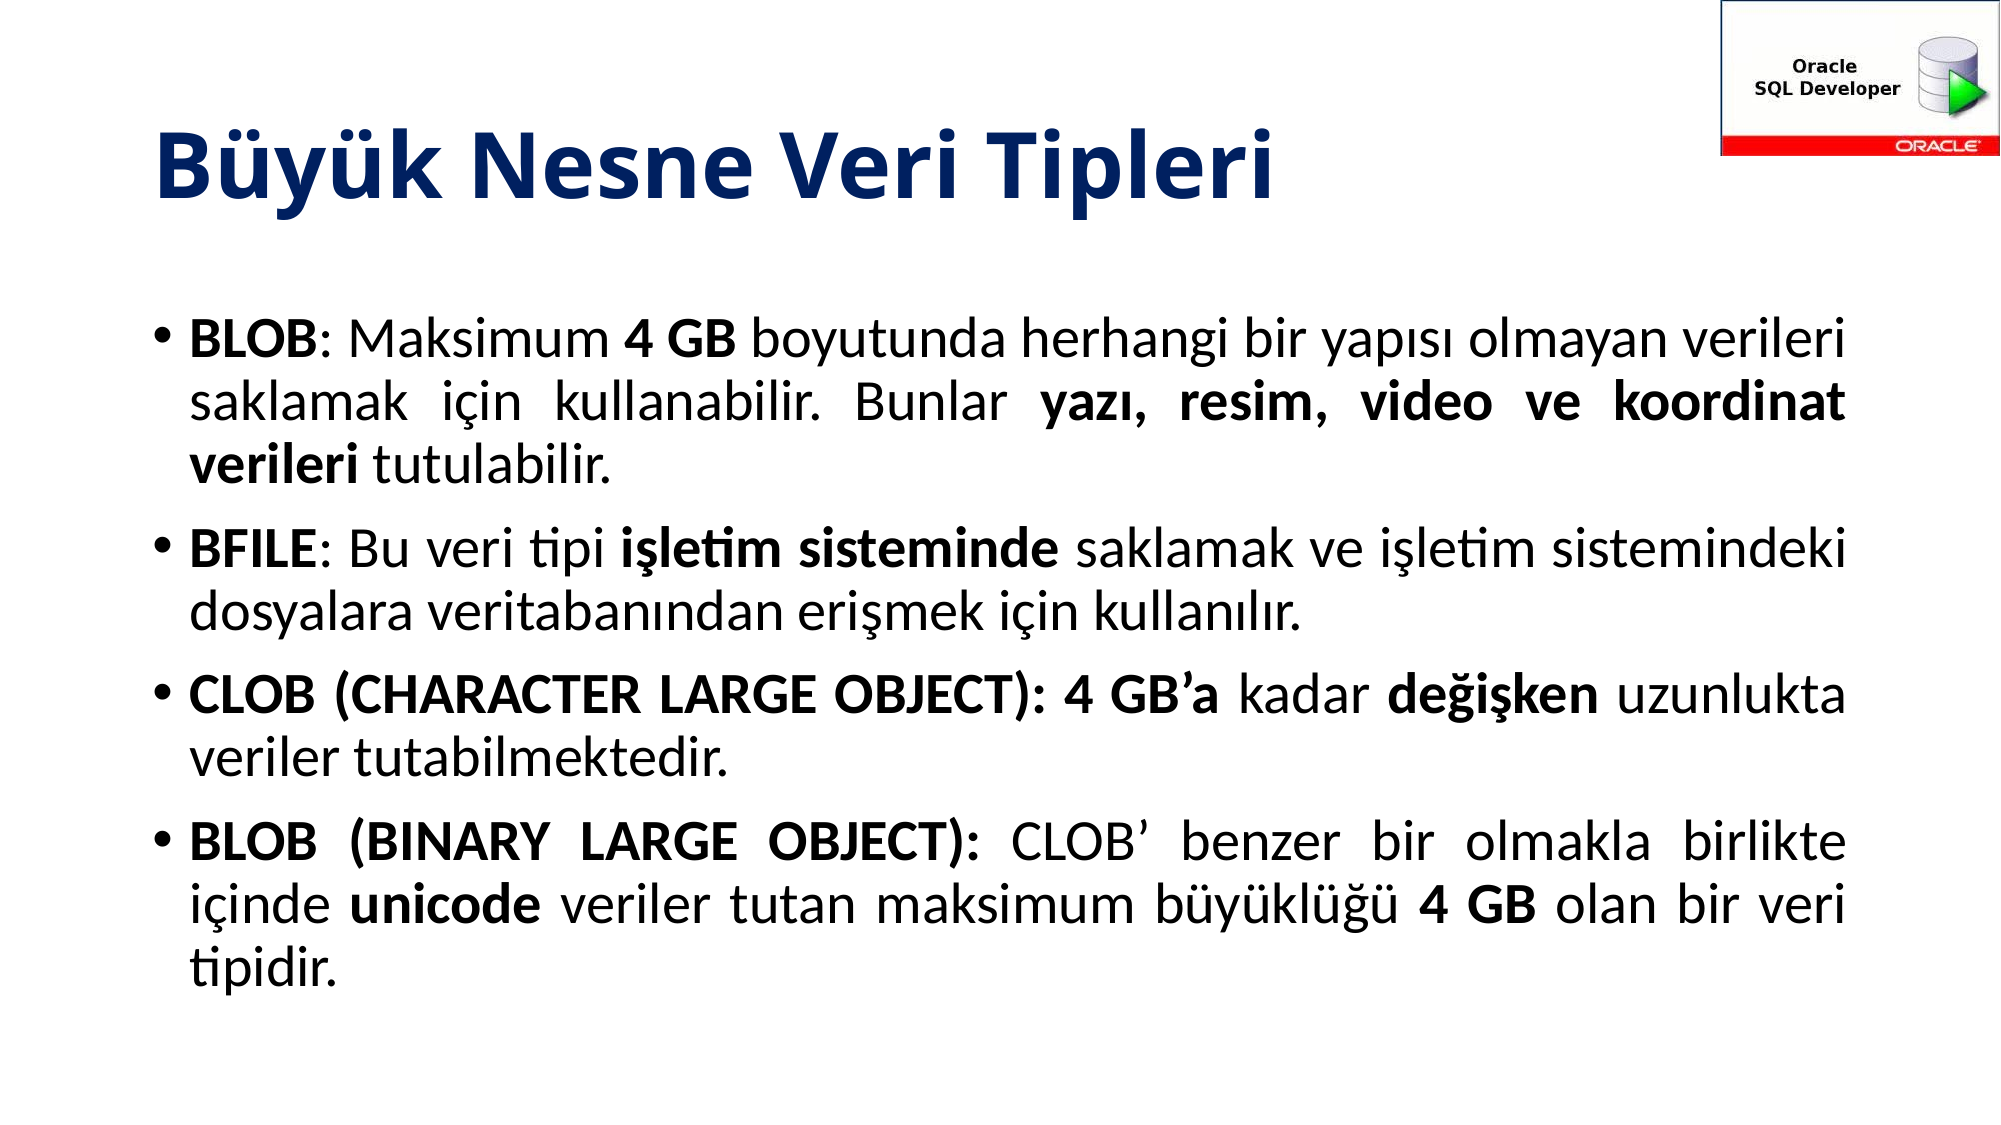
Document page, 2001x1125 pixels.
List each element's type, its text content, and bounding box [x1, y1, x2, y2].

picture [1720, 0, 2000, 156]
list BLOB: Maksimum 4 GB boyutunda herhangi bir yapısı olmayan verileri saklamak için kullanabilir. Bunlar yazı, resim, video ve koordinat verileri tutulabilir. BFILE: Bu veri tipi işletim sisteminde saklamak ve işletim sistemindeki dosyalara veritabanından erişmek için kullanılır. CLOB (CHARACTER LARGE OBJECT): 4 GB’a kadar değişken uzunlukta veriler tutabilmektedir. BLOB (BINARY LARGE OBJECT): CLOB’ benzer bir olmakla birlikte içinde unicode veriler tutan maksimum büyüklüğü 4 GB olan bir veri tipidir. [137, 299, 1863, 1014]
title Büyük Nesne Veri Tipleri [137, 59, 1863, 278]
